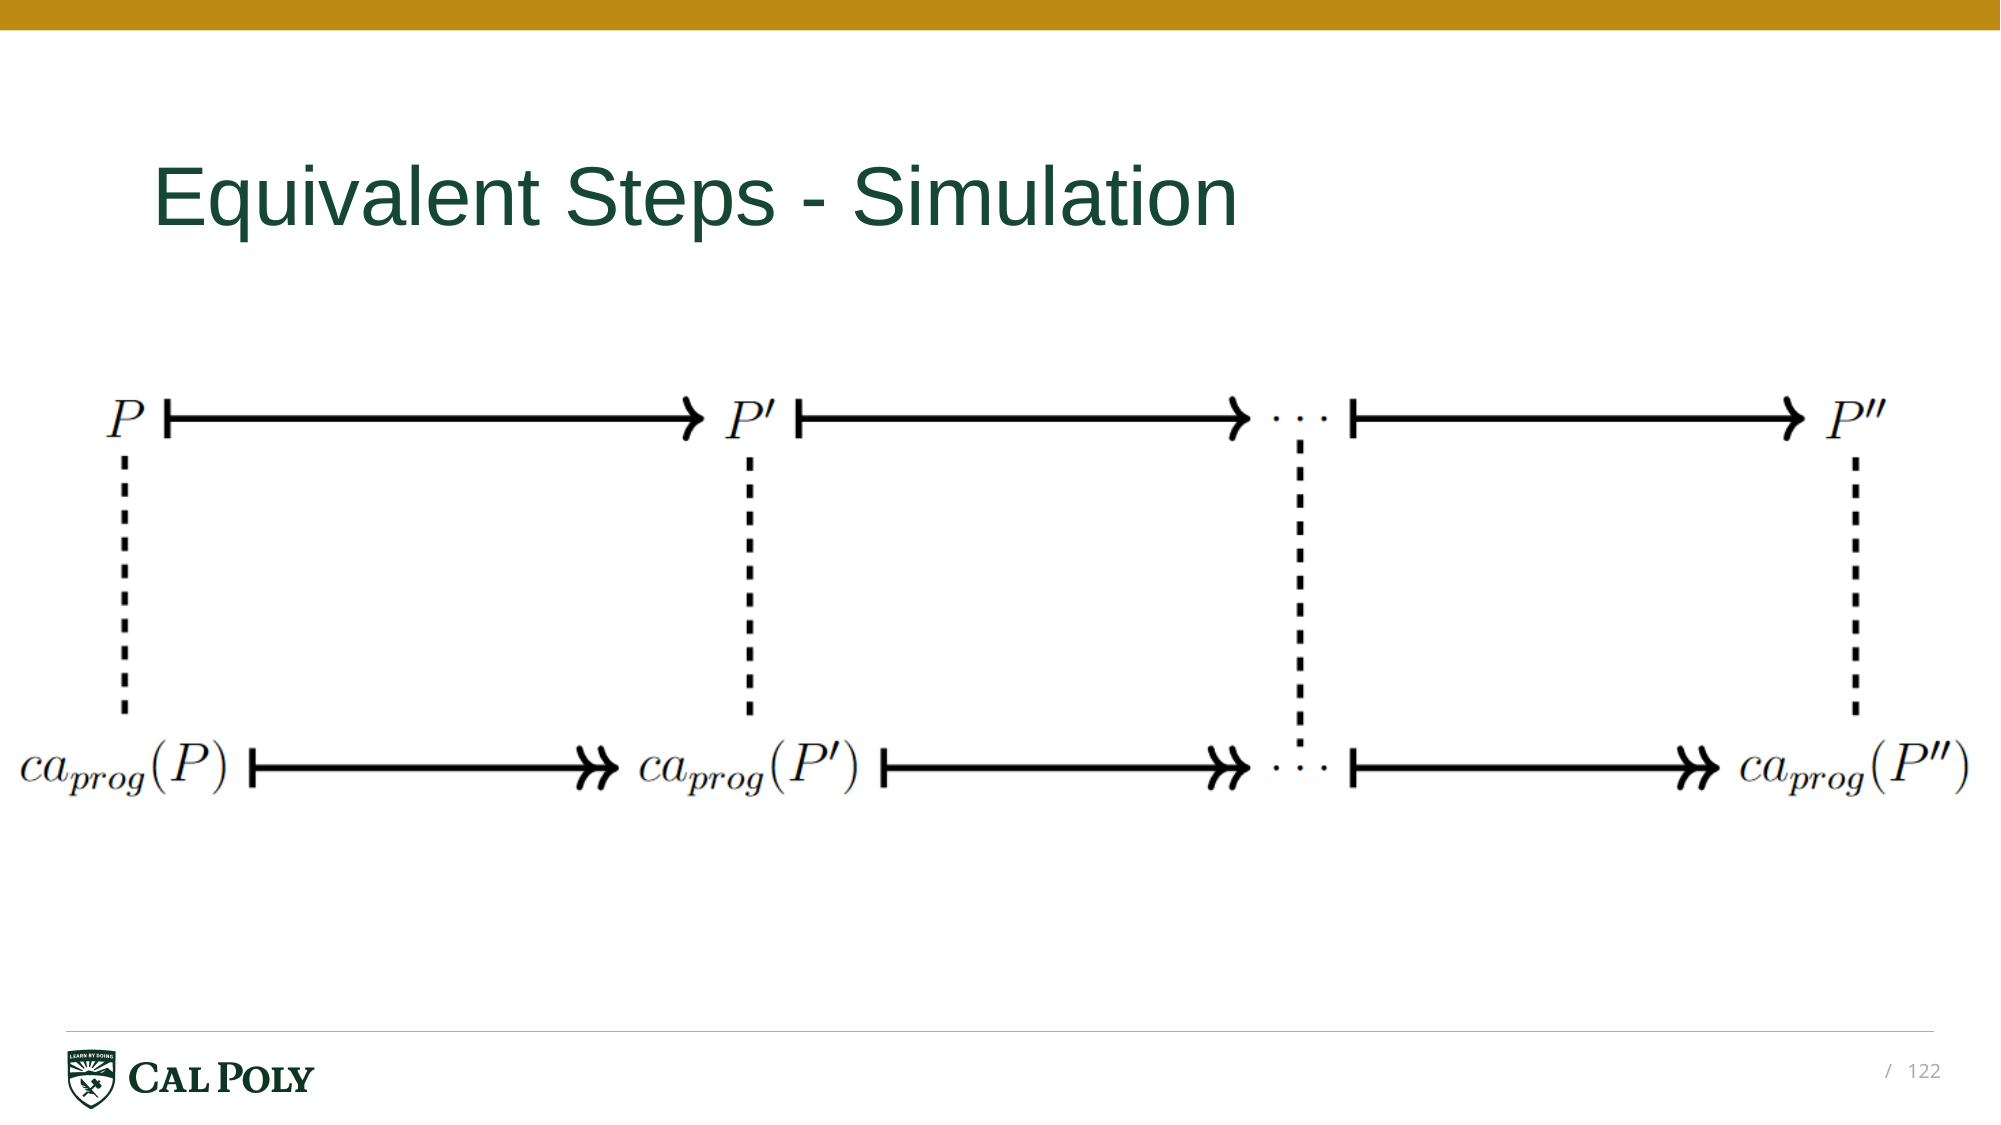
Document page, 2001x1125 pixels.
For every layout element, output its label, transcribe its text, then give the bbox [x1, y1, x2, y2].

picture [43, 1025, 338, 1125]
title Equivalent Steps - Simulation [137, 147, 1888, 250]
slide_number / 122 [1866, 1041, 1956, 1102]
picture [0, 343, 2000, 862]
